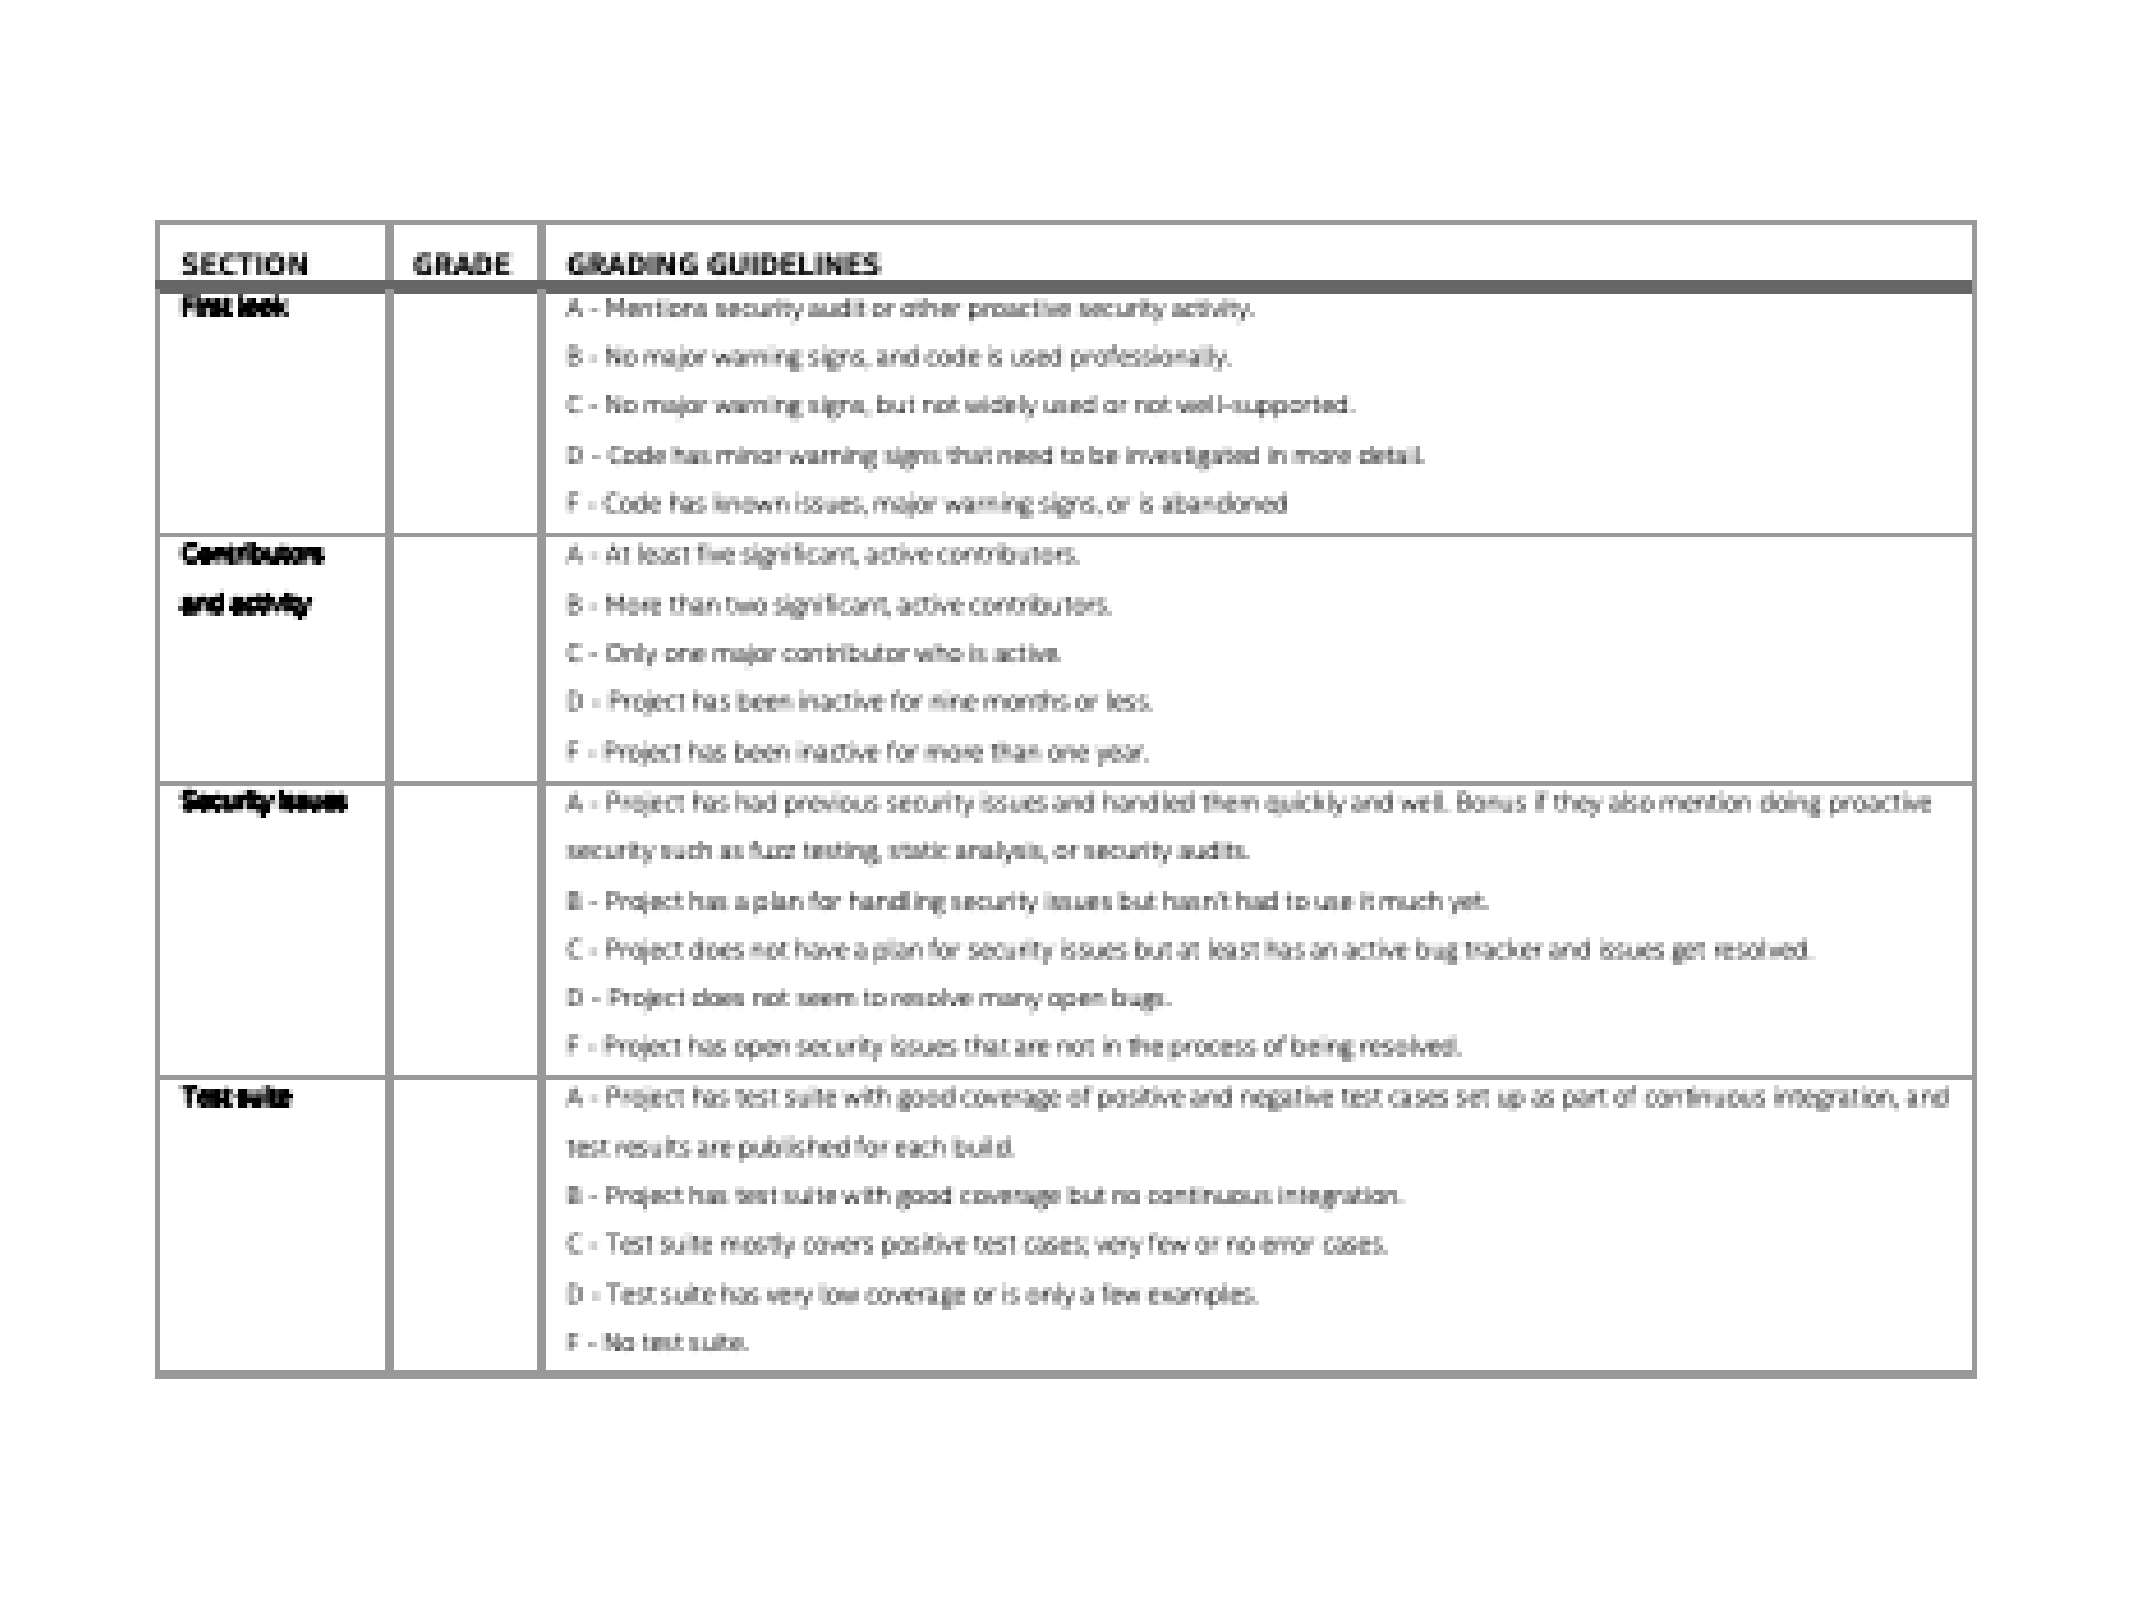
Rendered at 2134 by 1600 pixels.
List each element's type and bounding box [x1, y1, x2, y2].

picture [73, 137, 2060, 1462]
